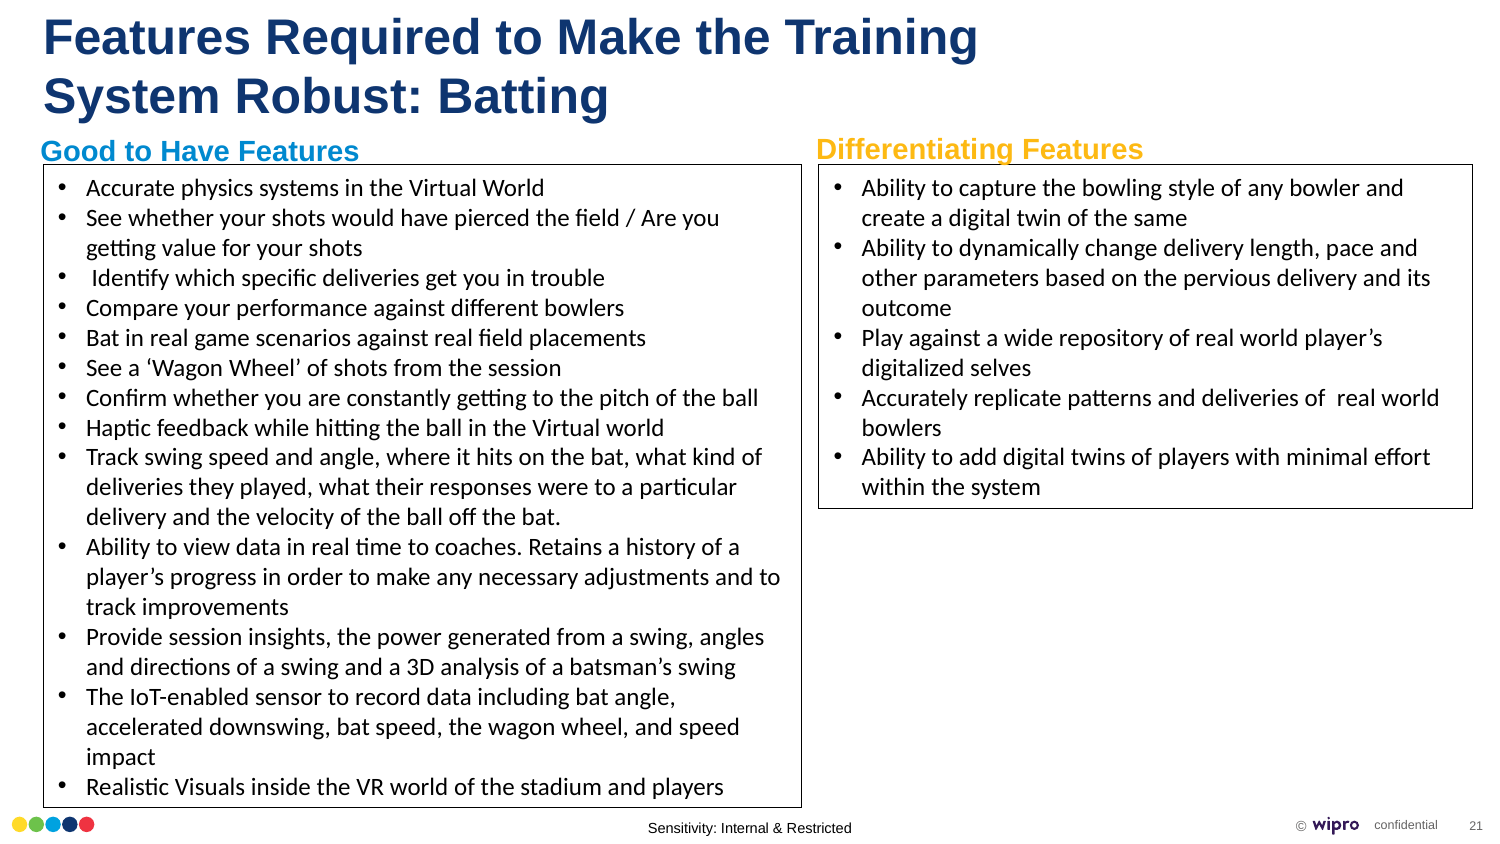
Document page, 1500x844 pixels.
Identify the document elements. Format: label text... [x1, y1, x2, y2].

text_box Ability to capture the bowling style of any bowler and create a digital twin of the same Ability to dynamically change delivery length, pace and other parameters based on the pervious delivery and its outcome Play against a wide repository of real world player’s digitalized selves Accurately replicate patterns and deliveries of real world bowlers Ability to add digital twins of players with minimal effort within the system [818, 164, 1473, 509]
title Features Required to Make the Training System Robust: Batting [42, 0, 1049, 150]
text_box Accurate physics systems in the Virtual World See whether your shots would have pierced the field / Are you getting value for your shots Identify which specific deliveries get you in trouble Compare your performance against different bowlers Bat in real game scenarios against real field placements See a ‘Wagon Wheel’ of shots from the session Confirm whether you are constantly getting to the pitch of the ball Haptic feedback while hitting the ball in the Virtual world Track swing speed and angle, where it hits on the bat, what kind of deliveries they played, what their responses were to a particular delivery and the velocity of the ball off the bat. Ability to view data in real time to coaches. Retains a history of a player’s progress in order to make any necessary adjustments and to track improvements Provide session insights, the power generated from a swing, angles and directions of a swing and a 3D analysis of a batsman’s swing The IoT-enabled sensor to record data including bat angle, accelerated downswing, bat speed, the wagon wheel, and speed impact Realistic Visuals inside the VR world of the stadium and players [43, 164, 802, 808]
text_box Good to Have Features [25, 125, 397, 175]
text_box Differentiating Features [801, 122, 1173, 173]
